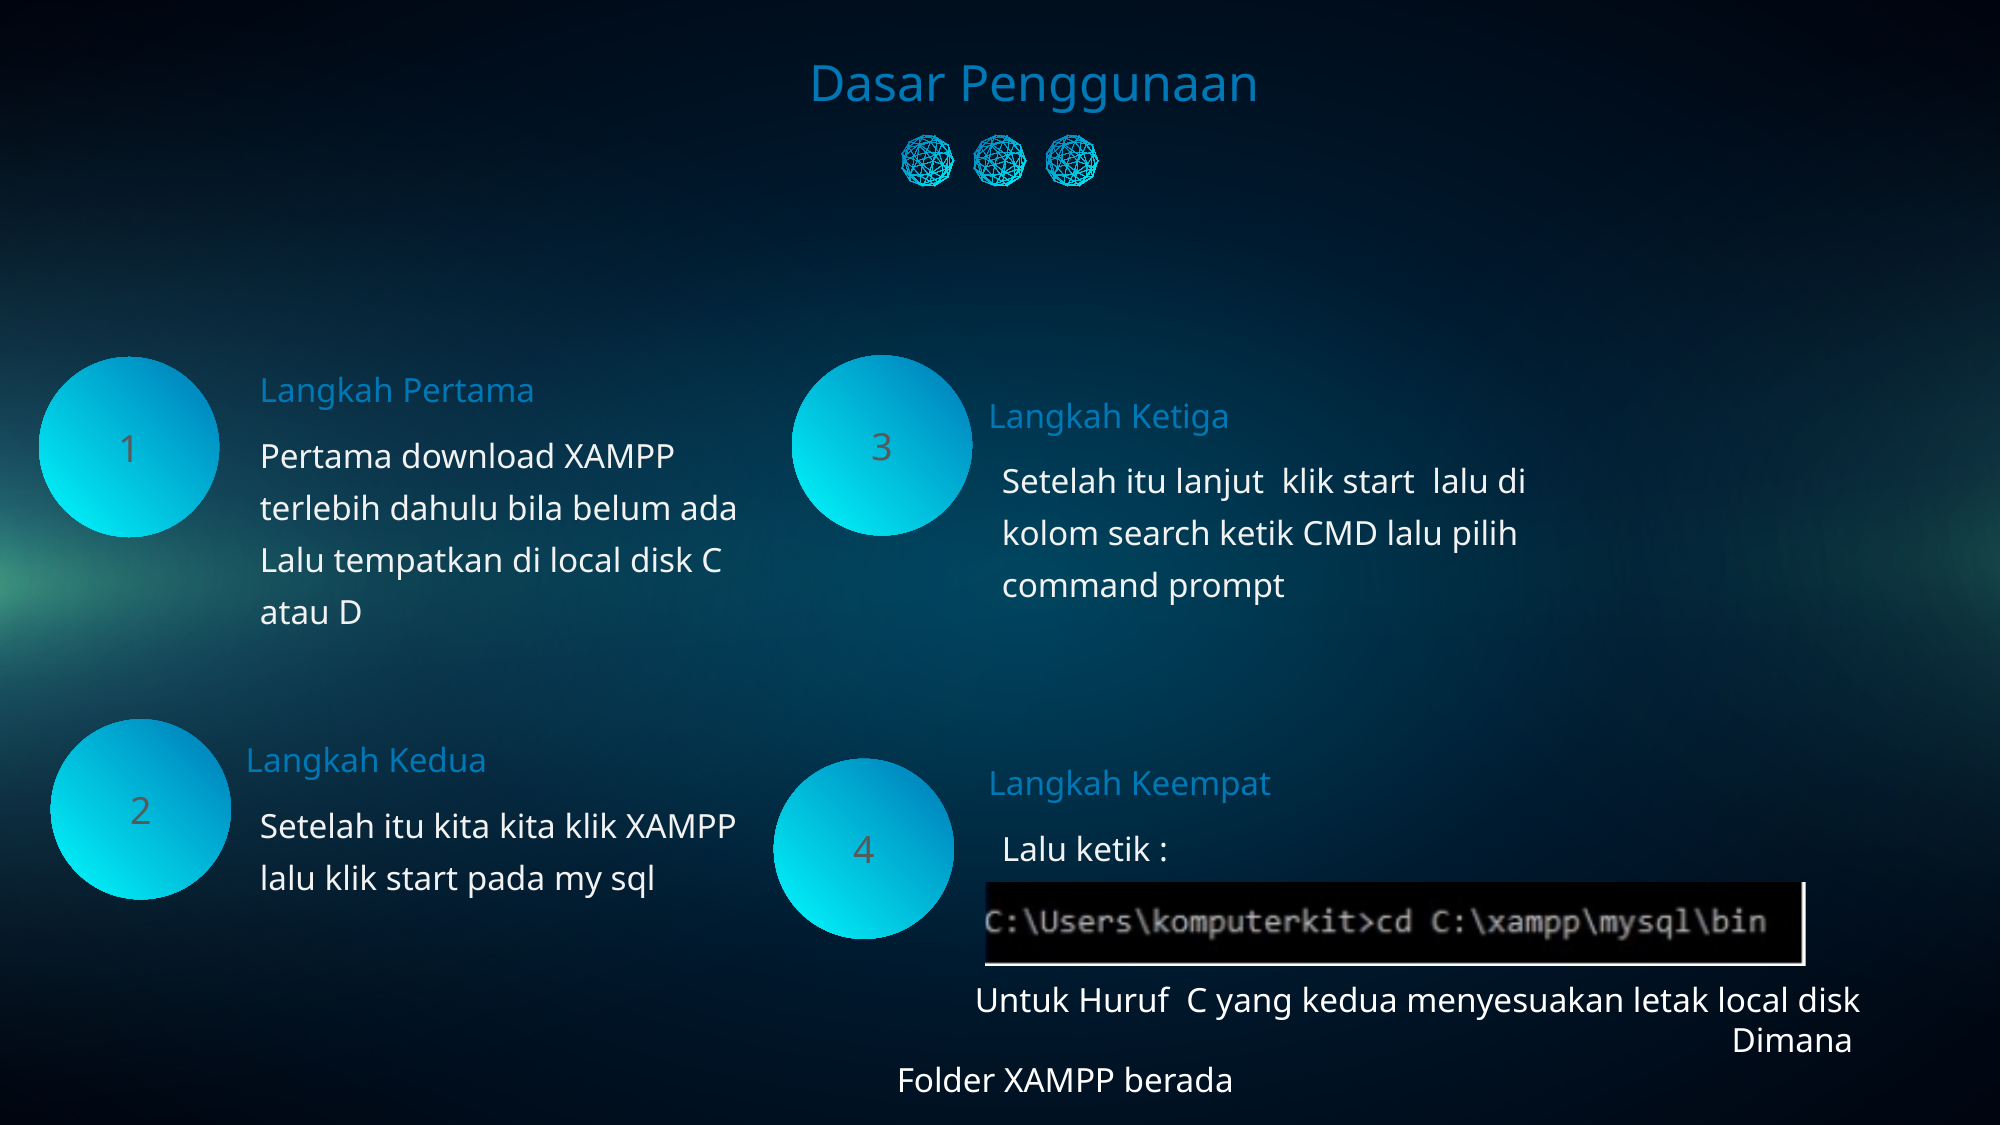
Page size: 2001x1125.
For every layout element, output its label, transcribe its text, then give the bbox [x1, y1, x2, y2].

text_box Pertama download XAMPP terlebih dahulu bila belum ada Lalu tempatkan di local disk C atau D [244, 416, 773, 639]
picture [0, 0, 2000, 1125]
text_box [901, 134, 1099, 187]
text_box Dasar Penggunaan [794, 44, 1288, 119]
text_box 4 [772, 757, 955, 940]
text_box 2 [49, 718, 232, 901]
text_box Lalu ketik : [987, 809, 1318, 876]
text_box Setelah itu kita kita klik XAMPP lalu klik start pada my sql [244, 785, 770, 905]
text_box Langkah Keempat [973, 754, 1384, 810]
text_box Langkah Ketiga [973, 387, 1337, 443]
text_box 1 [38, 355, 221, 539]
text_box Untuk Huruf C yang kedua menyesuakan letak local disk Dimana Folder XAMPP berada [882, 971, 1877, 1107]
text_box 3 [791, 354, 974, 537]
text_box Setelah itu lanjut klik start lalu di kolom search ketik CMD lalu pilih command prompt [987, 441, 1554, 612]
text_box Langkah Pertama [244, 361, 643, 416]
text_box Langkah Kedua [230, 731, 600, 786]
